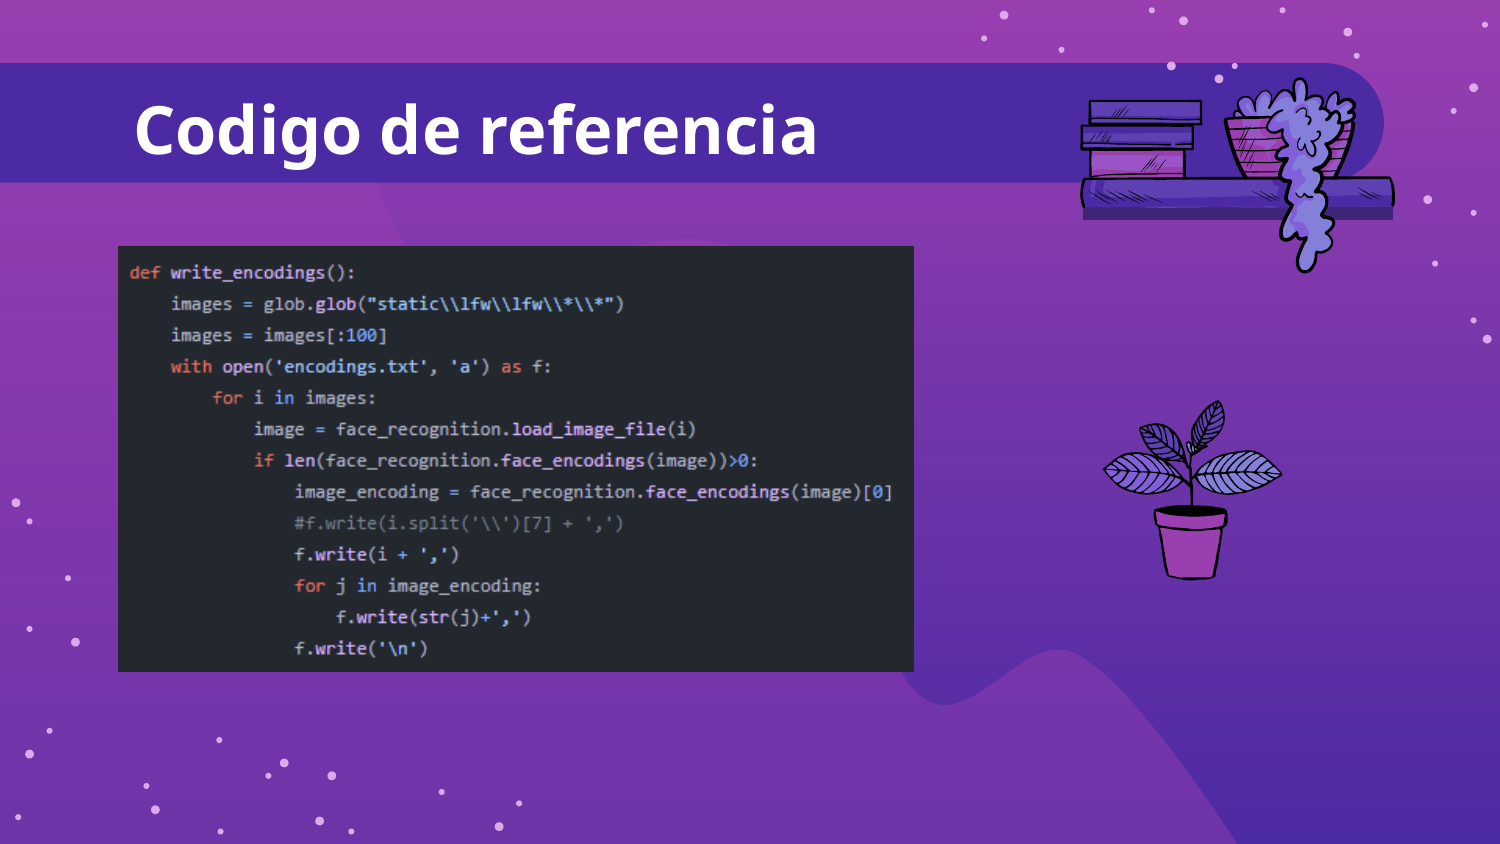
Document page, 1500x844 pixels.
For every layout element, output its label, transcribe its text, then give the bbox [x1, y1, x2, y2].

picture [117, 246, 914, 672]
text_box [1102, 399, 1283, 581]
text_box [1079, 76, 1395, 274]
title Codigo de referencia [118, 72, 1382, 167]
